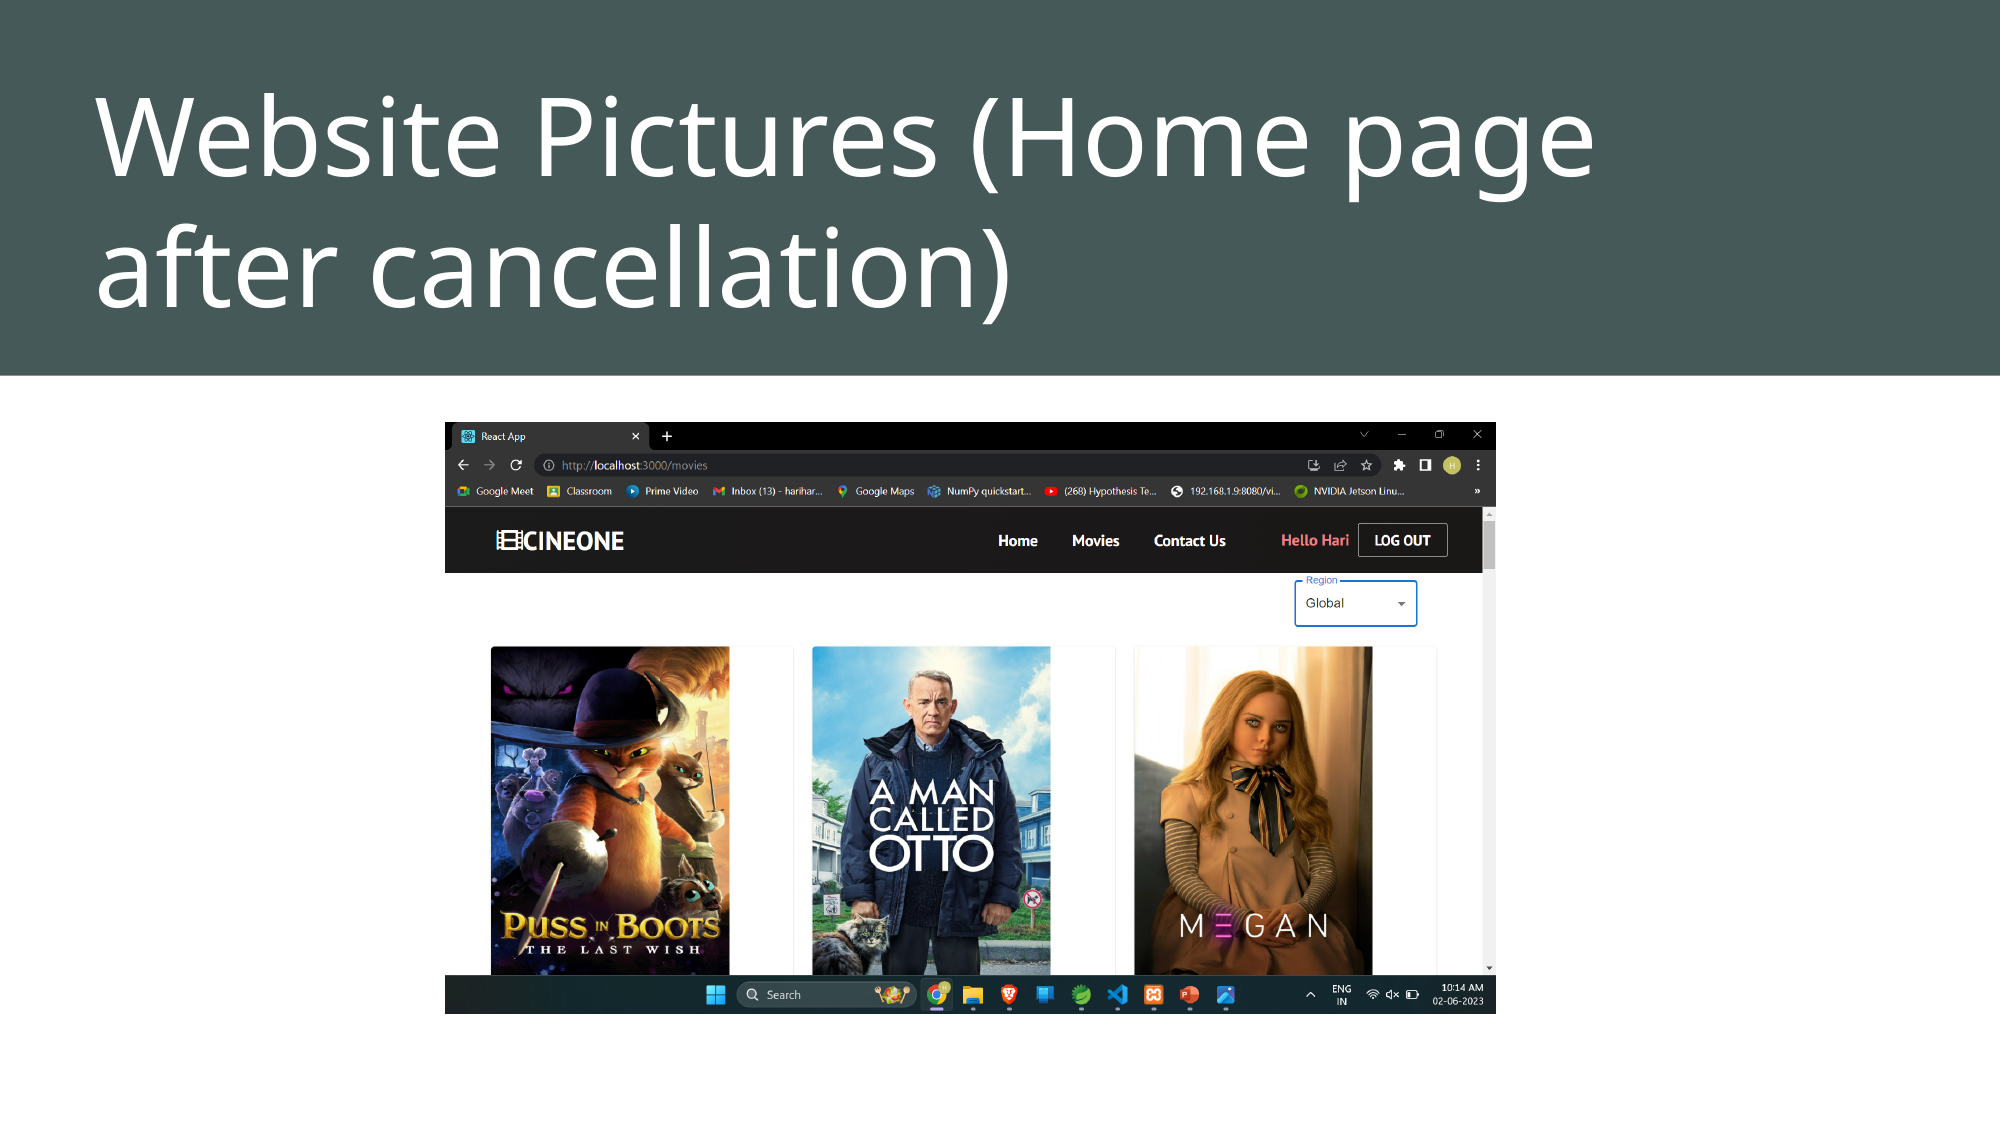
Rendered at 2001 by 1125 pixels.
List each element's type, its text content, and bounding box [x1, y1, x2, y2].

title Website Pictures (Home page after cancellation) [79, 59, 1863, 337]
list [445, 422, 1496, 1014]
